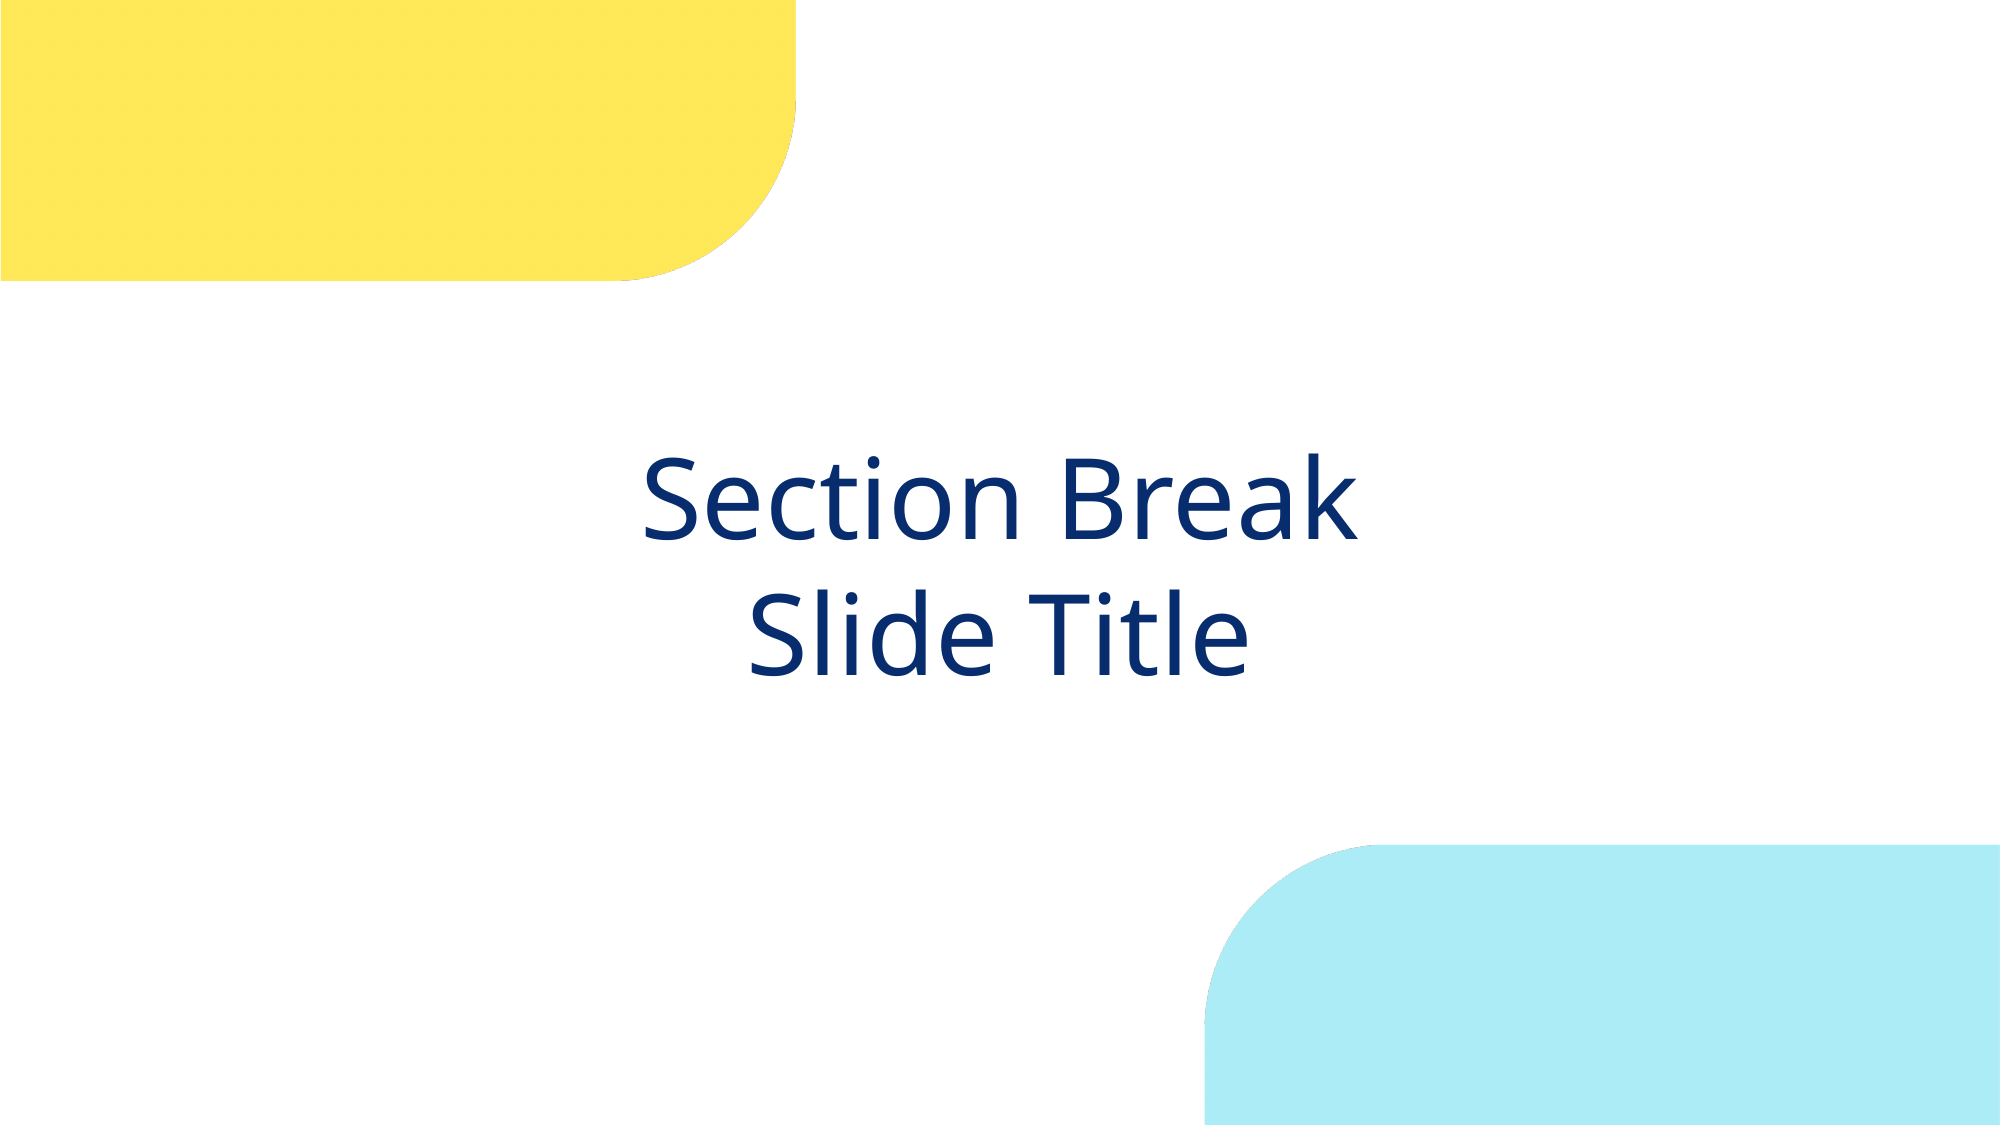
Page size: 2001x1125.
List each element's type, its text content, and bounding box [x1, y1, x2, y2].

picture [1205, 845, 1999, 1125]
picture [1, 0, 795, 281]
text_box Section Break Slide Title [500, 420, 1500, 705]
